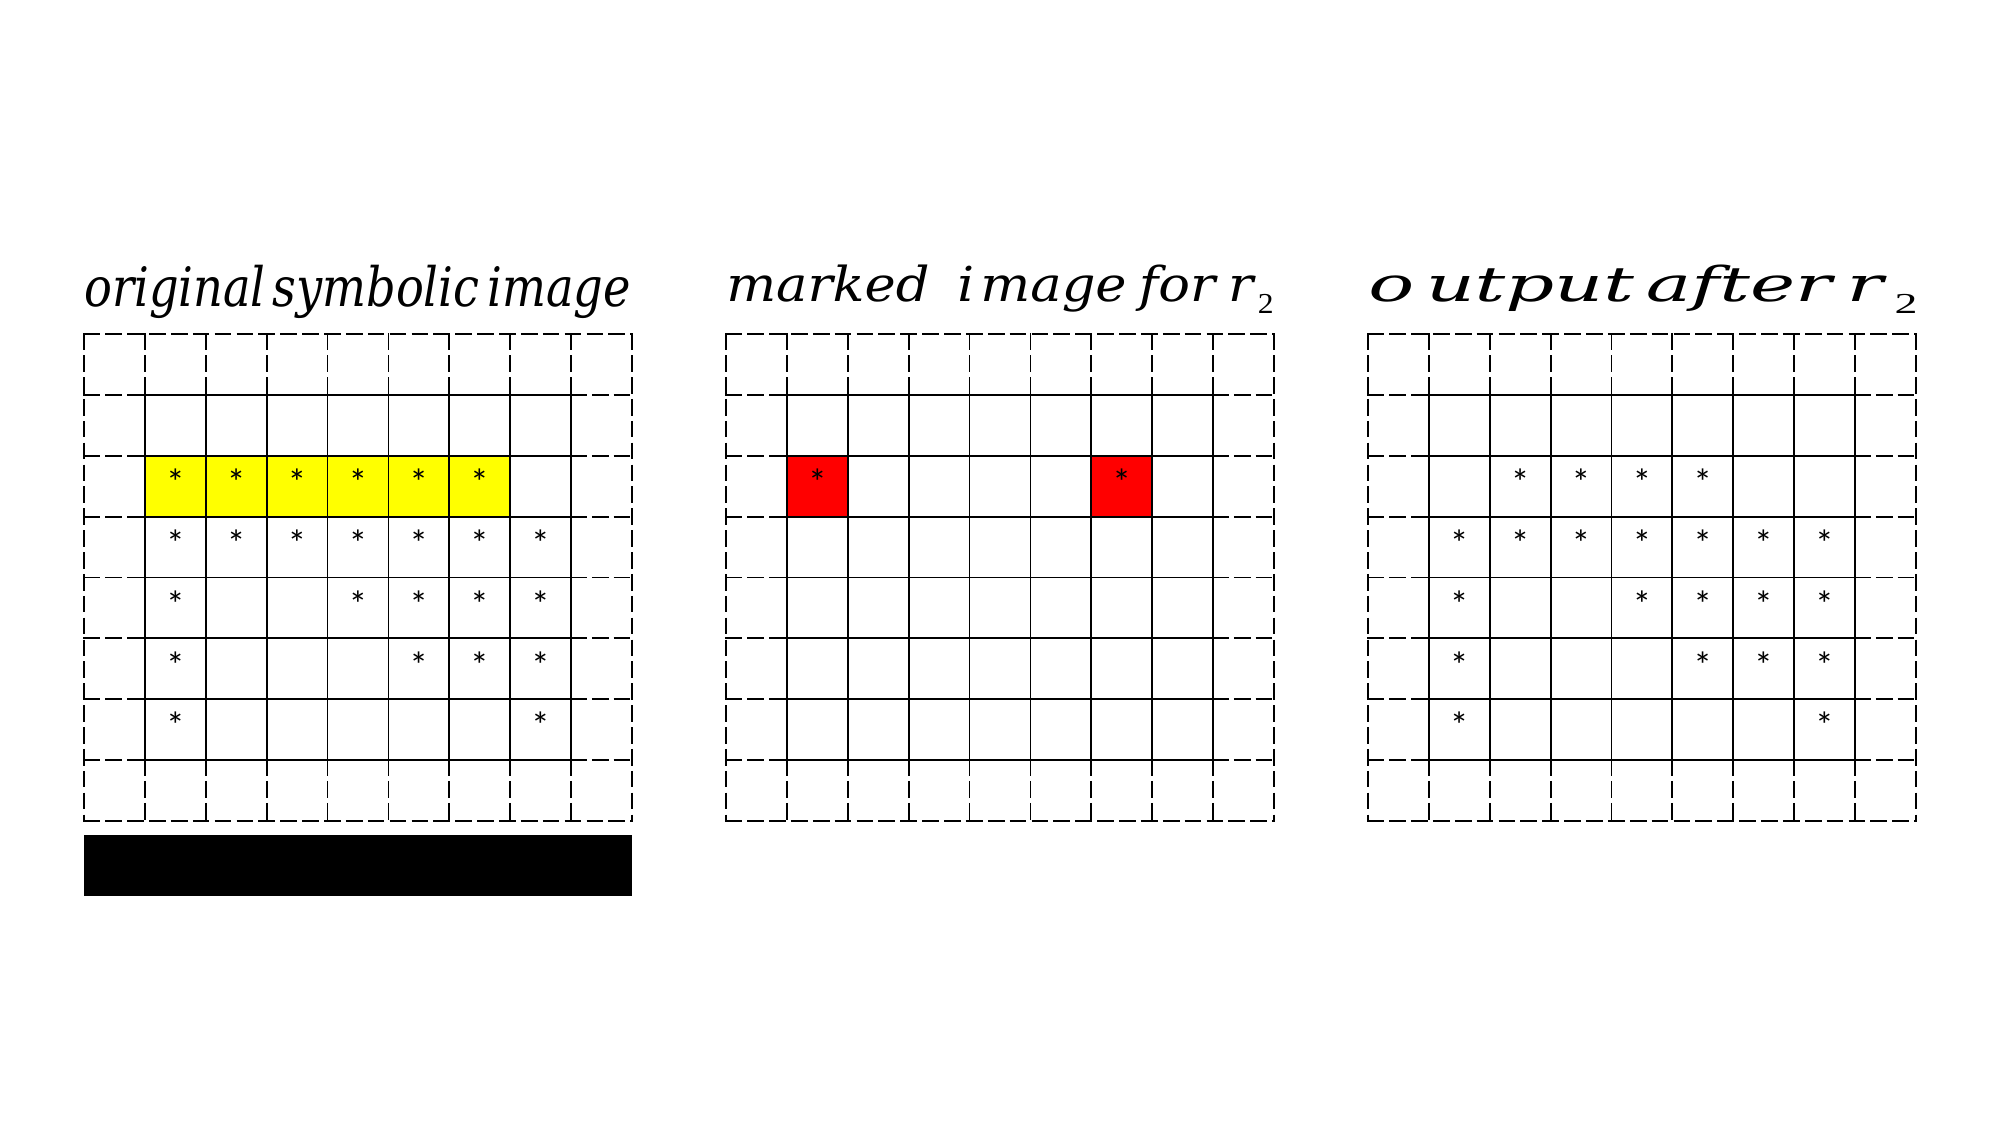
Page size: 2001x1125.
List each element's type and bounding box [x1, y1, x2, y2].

table_cell [849, 700, 908, 759]
table_cell [1031, 639, 1090, 698]
table_cell [788, 578, 847, 637]
table_cell [788, 457, 847, 516]
table_cell [1092, 578, 1151, 637]
table_cell [910, 639, 969, 698]
table_cell [1092, 639, 1151, 698]
table_cell [1031, 518, 1090, 577]
table_cell [910, 396, 969, 455]
table_cell [726, 395, 1274, 821]
table_cell [970, 457, 1030, 516]
table_cell [788, 700, 847, 759]
table_cell [1092, 518, 1151, 577]
table_cell [970, 639, 1030, 698]
table_cell [910, 578, 969, 637]
table_cell [788, 396, 847, 455]
table_cell [1031, 457, 1090, 516]
table_cell [1031, 396, 1090, 455]
table_cell [970, 396, 1030, 455]
table_cell [910, 457, 969, 516]
table_cell [849, 457, 908, 516]
table_cell [1153, 396, 1212, 455]
table_cell [788, 639, 847, 698]
table_cell [1031, 578, 1090, 637]
table_cell [1031, 700, 1090, 759]
table_cell [910, 700, 969, 759]
table_cell [910, 518, 969, 577]
table_cell [1153, 457, 1212, 516]
table_cell [849, 518, 908, 577]
table_cell [849, 396, 908, 455]
table_header [726, 334, 1274, 395]
table_cell [849, 639, 908, 698]
table_cell [788, 518, 847, 577]
table_cell [1092, 457, 1151, 516]
table_cell [1153, 518, 1212, 577]
table_cell [1092, 396, 1151, 455]
table_cell [970, 578, 1030, 637]
table_cell [1153, 639, 1212, 698]
table_cell [970, 700, 1030, 759]
table_cell [970, 518, 1030, 577]
table_cell [849, 578, 908, 637]
table_cell [1153, 578, 1212, 637]
table_cell [1092, 700, 1151, 759]
table_cell [1153, 700, 1212, 759]
